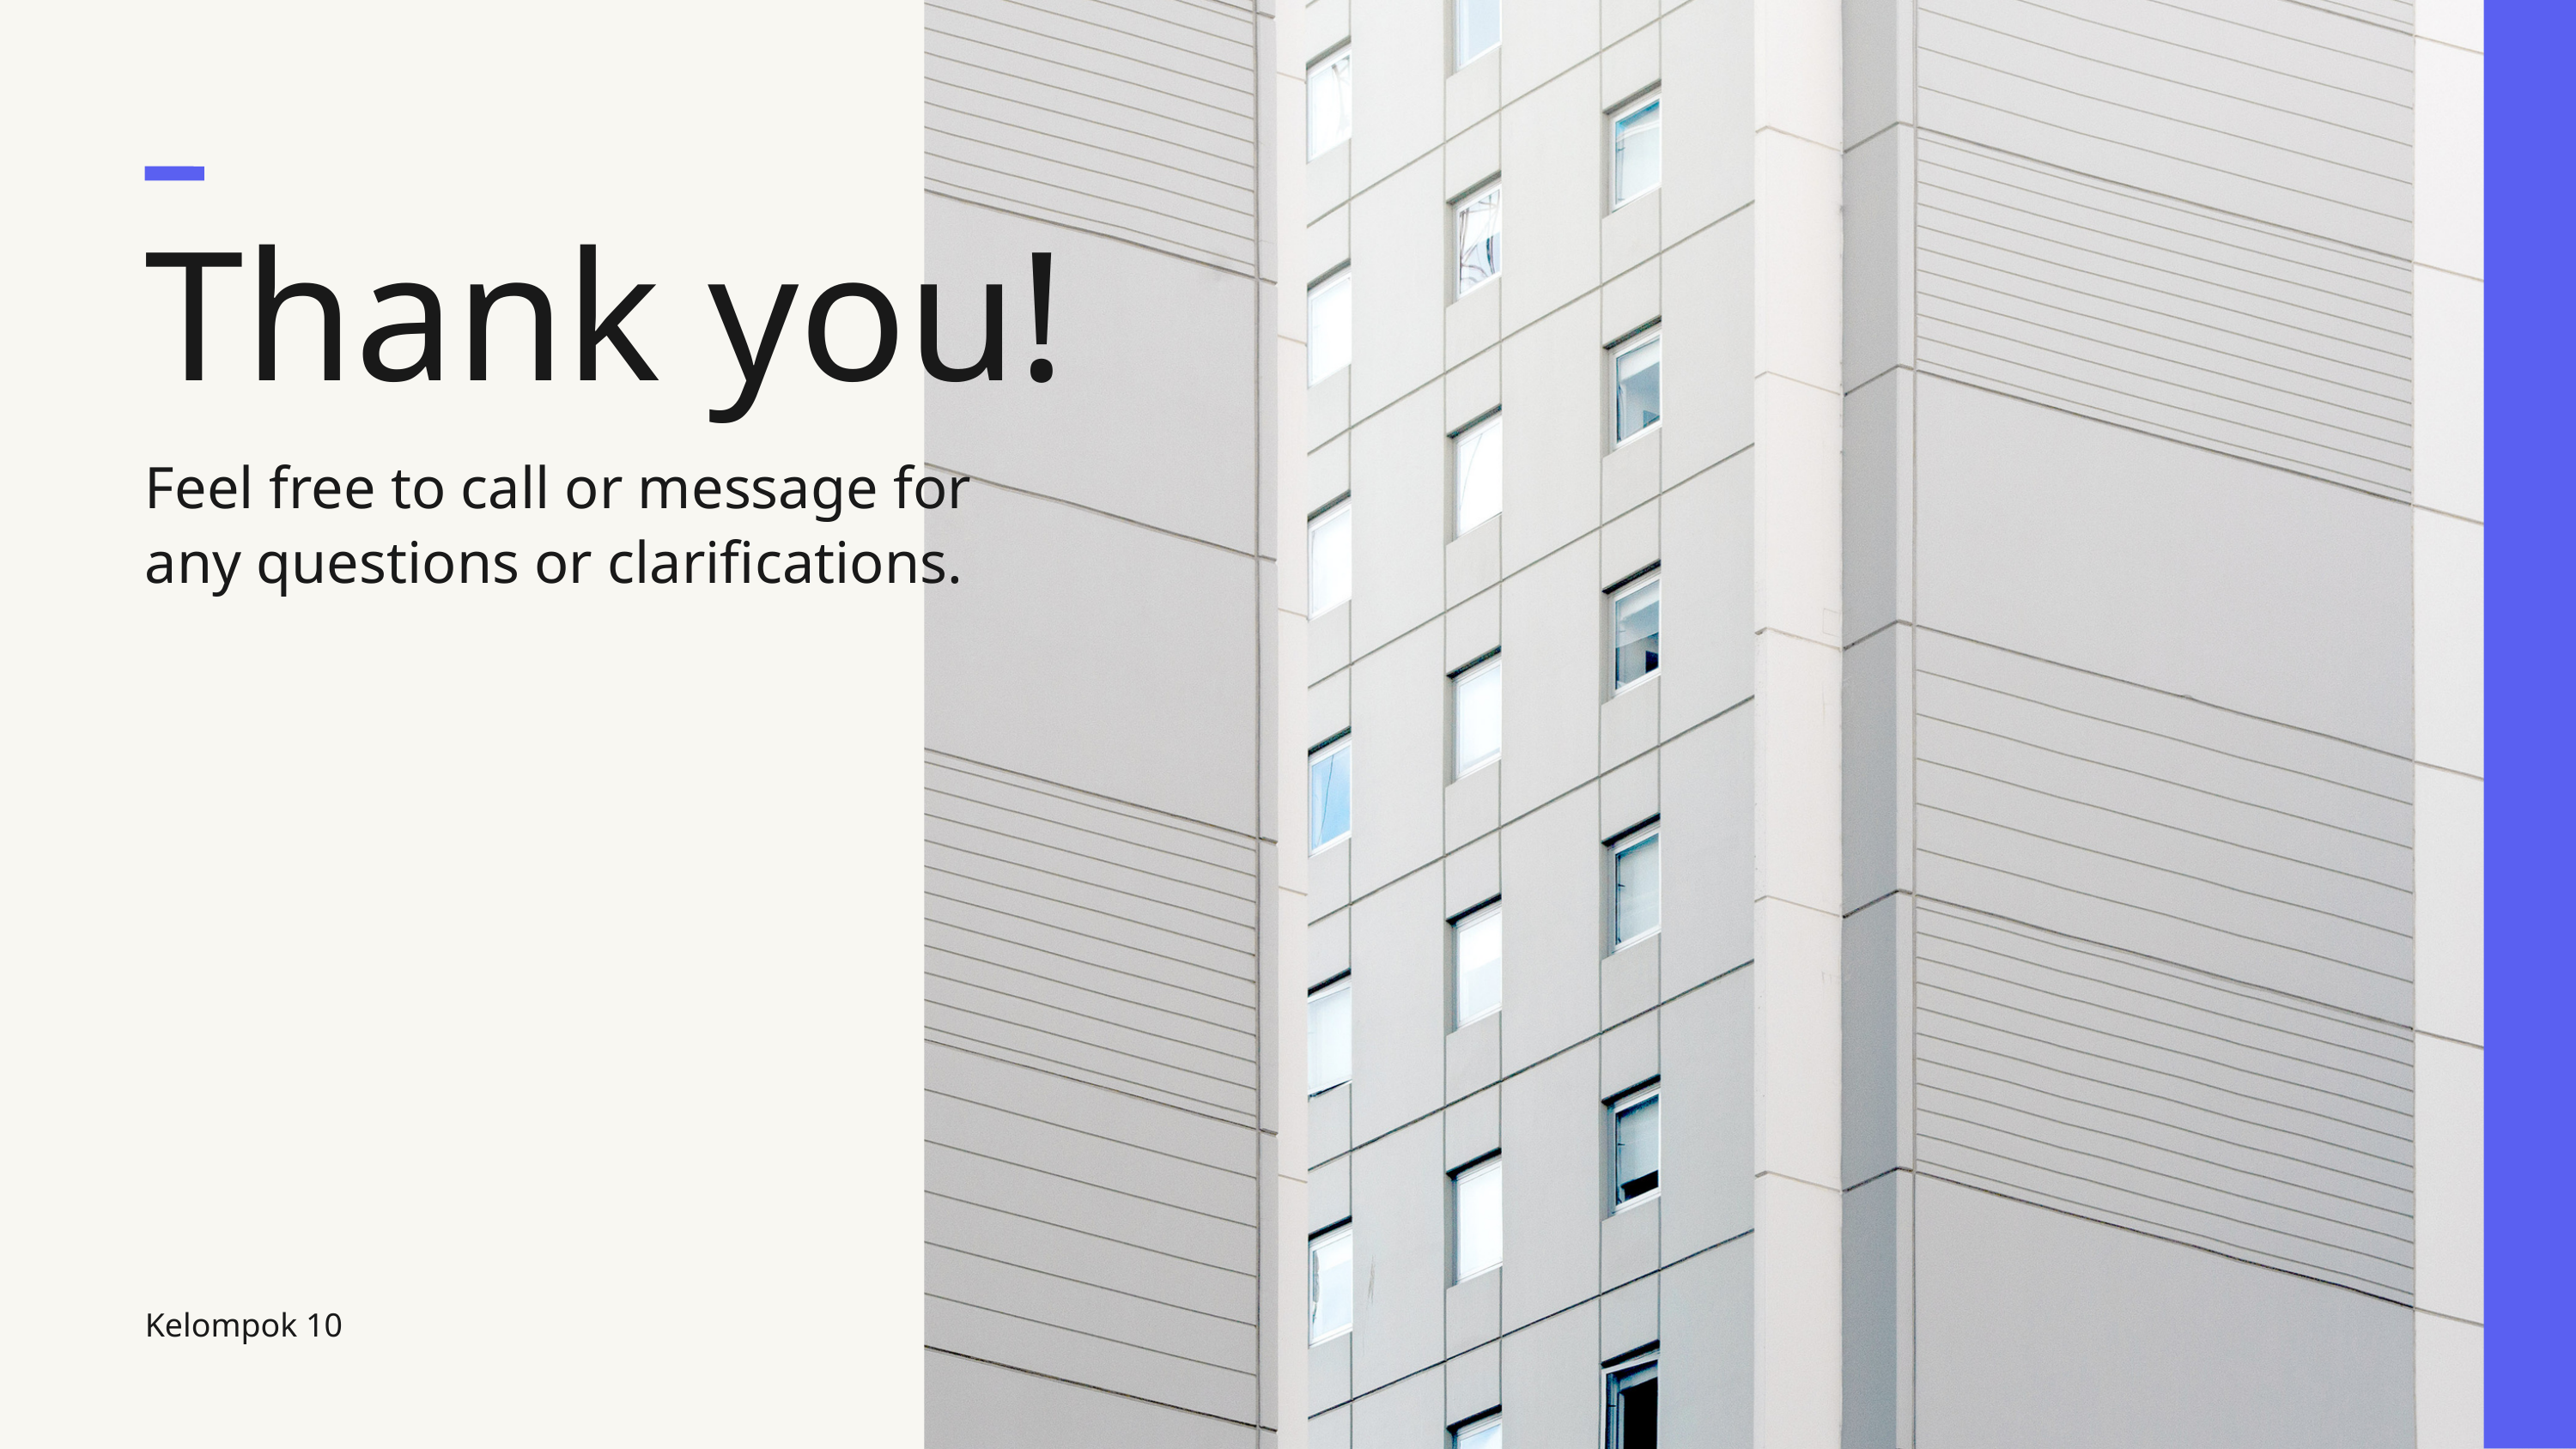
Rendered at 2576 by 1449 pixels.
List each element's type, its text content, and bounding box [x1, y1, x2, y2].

text_box Kelompok 10 [144, 1298, 623, 1343]
text_box [924, 0, 2483, 1449]
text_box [144, 167, 1167, 591]
text_box [2483, 0, 2576, 1449]
